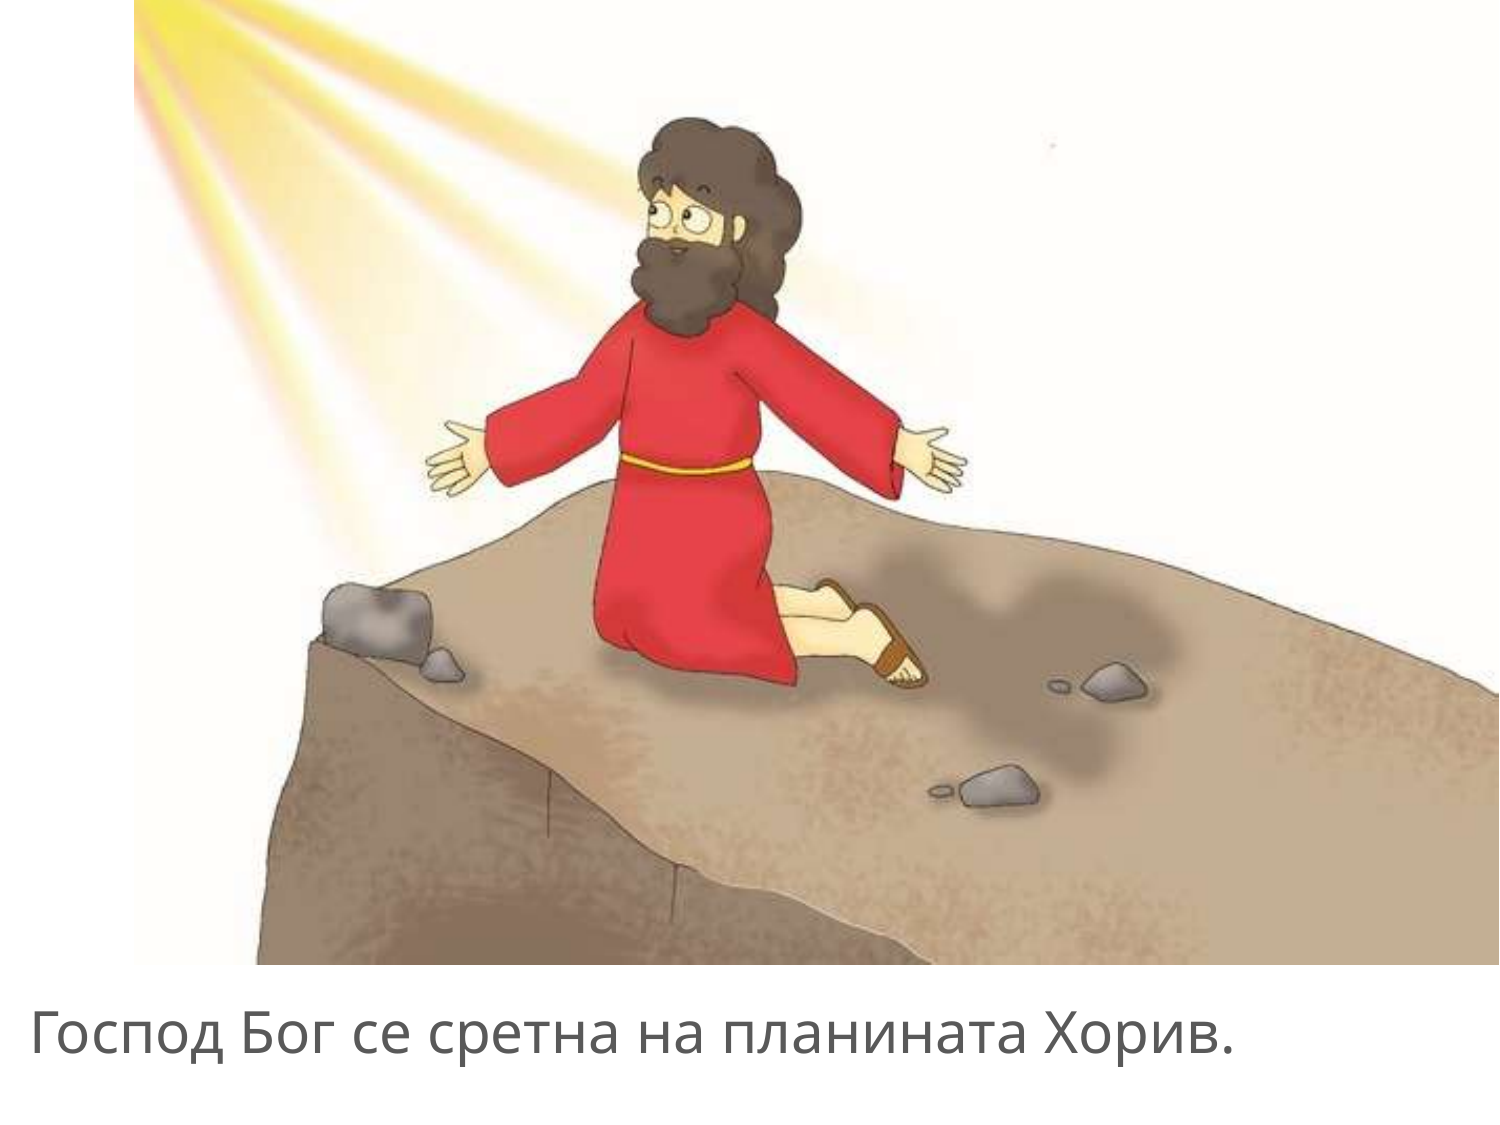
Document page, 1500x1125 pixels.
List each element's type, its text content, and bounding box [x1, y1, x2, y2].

picture [133, 0, 1499, 965]
text_box Господ Бог се сретна на планината Хорив. [14, 987, 1500, 1073]
